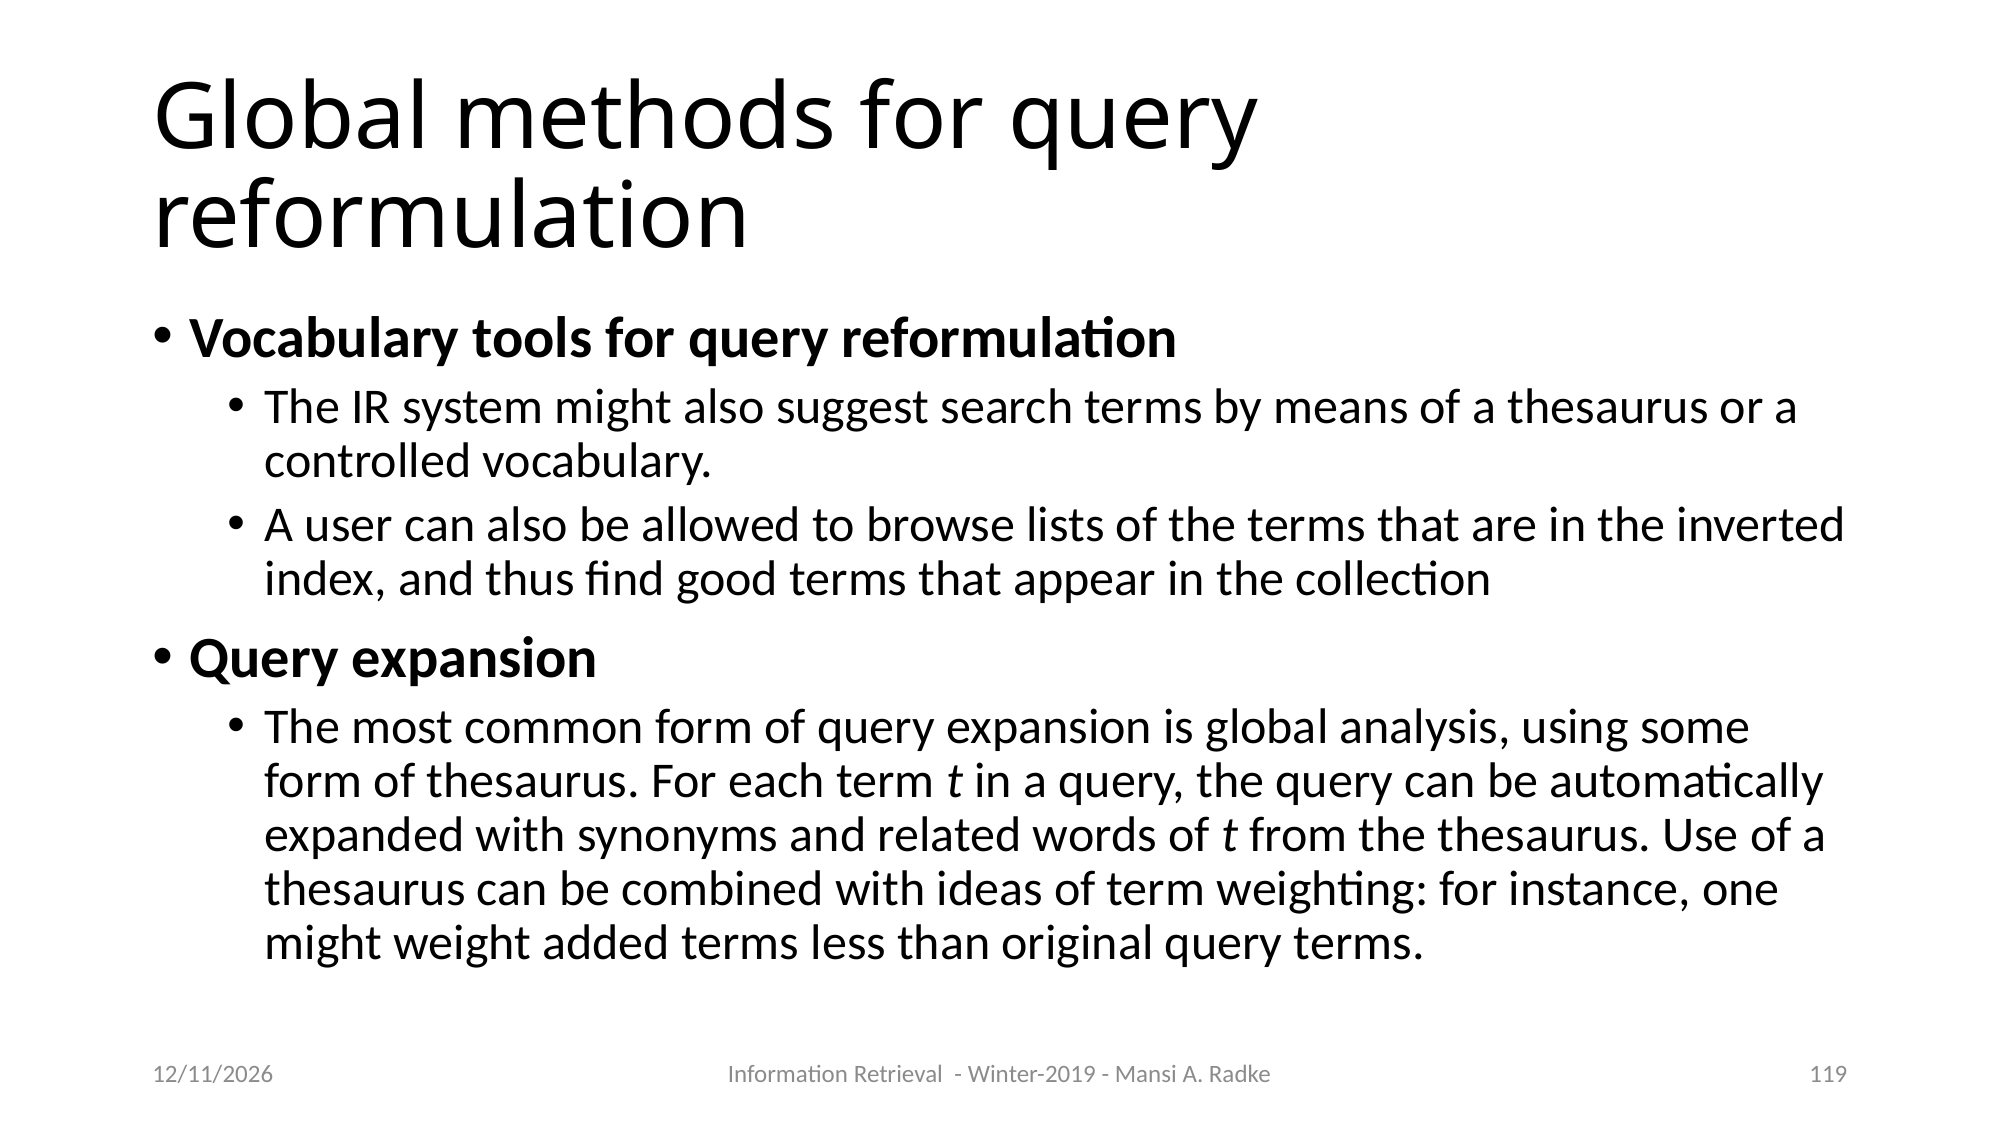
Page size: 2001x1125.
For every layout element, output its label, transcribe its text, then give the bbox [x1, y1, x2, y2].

text_box 1 [1412, 1042, 1863, 1103]
text_box Vocabulary tools for query reformulation The IR system might also suggest search terms by means of a thesaurus or a controlled vocabulary. A user can also be allowed to browse lists of the terms that are in the inverted index, and thus find good terms that appear in the collection Query expansion The most common form of query expansion is global analysis, using some form of thesaurus. For each term t in a query, the query can be automatically expanded with synonyms and related words of t from the thesaurus. Use of a thesaurus can be combined with ideas of term weighting: for instance, one might weight added terms less than original query terms. [137, 299, 1863, 1014]
text_box Global methods for query reformulation [137, 59, 1863, 278]
text_box Information Retrieval - Winter-2019 - Mansi A. Radke [662, 1042, 1338, 1103]
text_box 09/10/2019 [137, 1042, 588, 1103]
